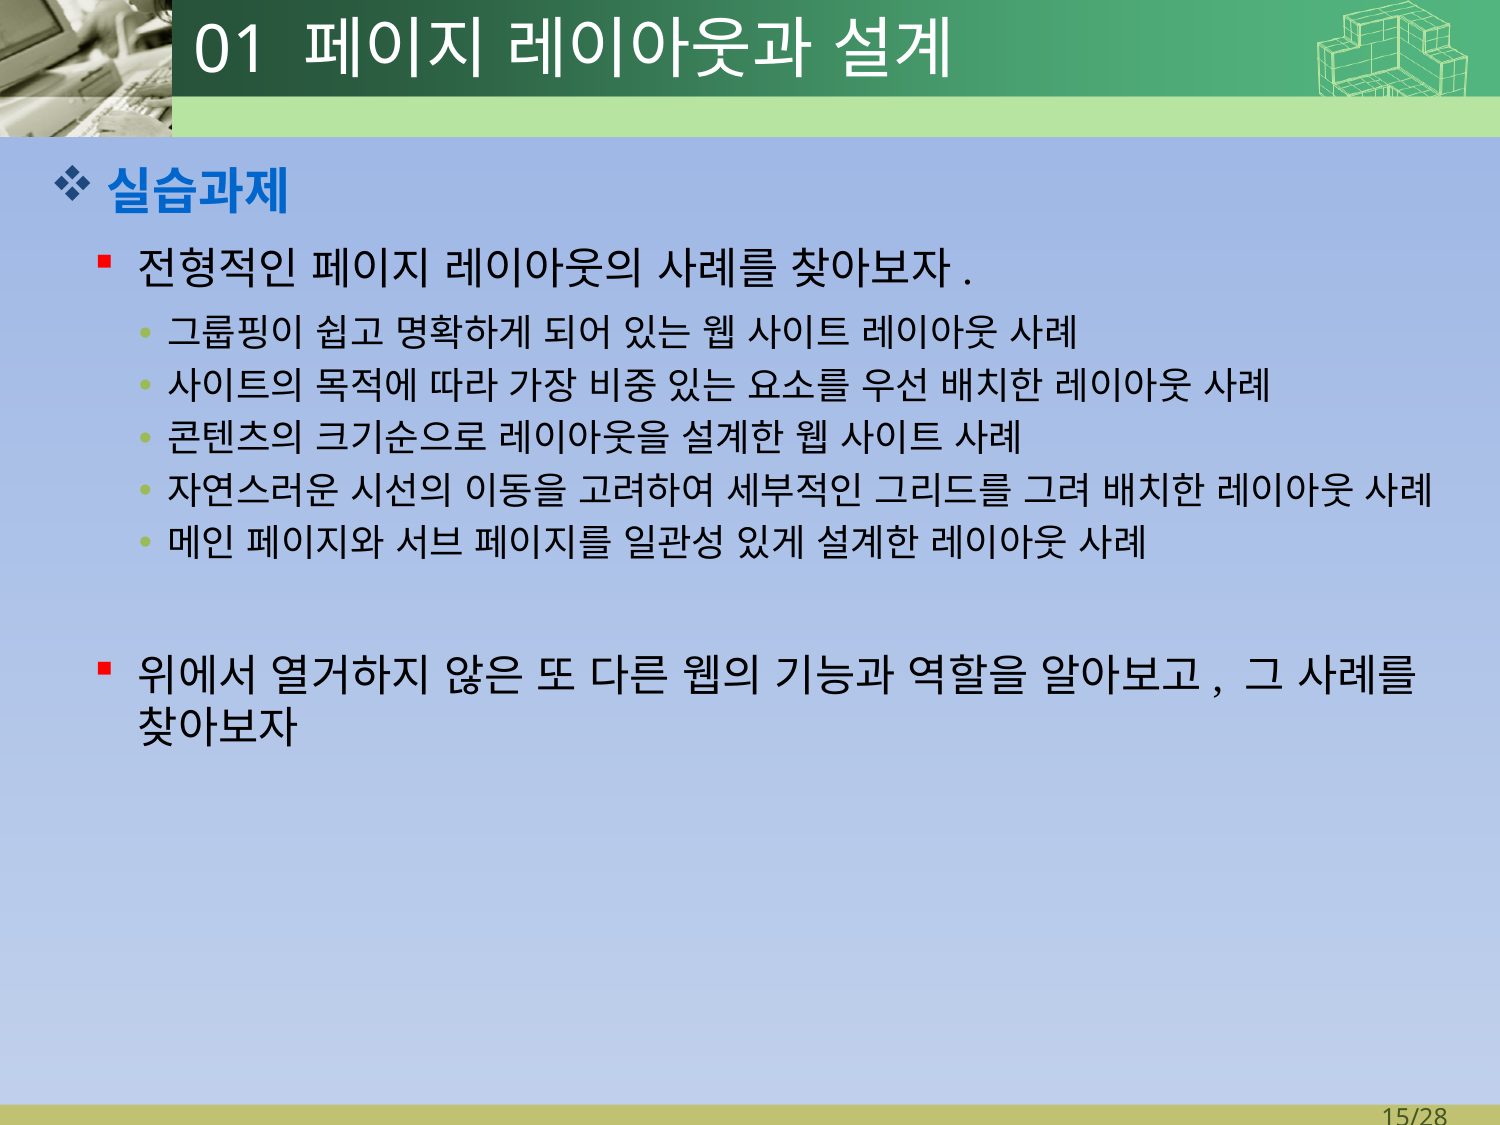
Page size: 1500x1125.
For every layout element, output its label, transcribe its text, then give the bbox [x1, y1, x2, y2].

title 01 페이지 레이아웃과 설계 [178, 9, 1339, 82]
list 실습과제 전형적인 페이지 레이아웃의 사례를 찾아보자. 그룹핑이 쉽고 명확하게 되어 있는 웹 사이트 레이아웃 사례 사이트의 목적에 따라 가장 비중 있는 요소를 우선 배치한 레이아웃 사례 콘텐츠의 크기순으로 레이아웃을 설계한 웹 사이트 사례 자연스러운 시선의 이동을 고려하여 세부적인 그리드를 그려 배치한 레이아웃 사례 메인 페이지와 서브 페이지를 일관성 있게 설계한 레이아웃 사례 위에서 열거하지 않은 또 다른 웹의 기능과 역할을 알아보고, 그 사례를 찾아보자 [35, 152, 1465, 1079]
picture [0, 0, 1500, 151]
